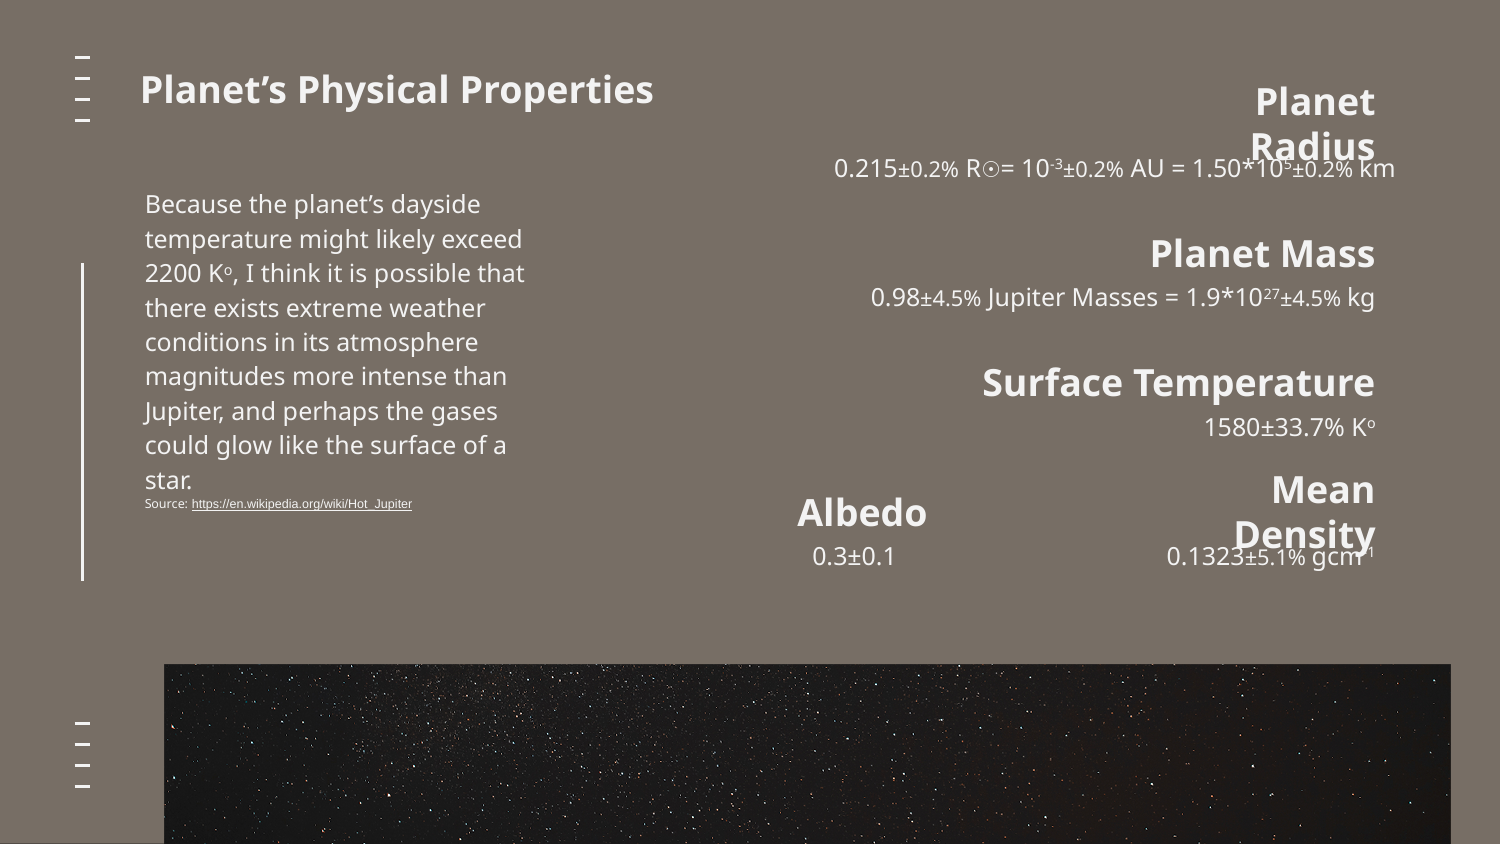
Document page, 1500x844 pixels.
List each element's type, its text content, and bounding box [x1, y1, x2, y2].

title Planet’s Physical Properties [139, 53, 681, 123]
subtitle 0.1323±5.1% gcm-1 [1117, 525, 1382, 607]
picture [165, 665, 1450, 844]
title Planet Radius [1132, 88, 1382, 137]
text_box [74, 56, 91, 787]
title Planet Mass [576, 217, 1382, 266]
subtitle Because the planet’s dayside temperature might likely exceed 2200 Ko, I think it is possible that there exists extreme weather conditions in its atmosphere magnitudes more intense than Jupiter, and perhaps the gases could glow like the surface of a star. Source: https://en.wikipedia.org/wiki/Hot_Jupiter [129, 157, 576, 607]
title Mean Density [1145, 476, 1382, 525]
subtitle 0.98±4.5% Jupiter Masses = 1.9*1027±4.5% kg [576, 266, 1382, 347]
title Surface Temperature [576, 347, 1382, 396]
title Albedo [797, 476, 1034, 525]
subtitle 0.215±0.2% R☉= 10-3±0.2% AU = 1.50*105±0.2% km [539, 137, 1402, 218]
subtitle 0.3±0.1 [797, 525, 1109, 607]
subtitle 1580±33.7% Ko [576, 396, 1382, 477]
